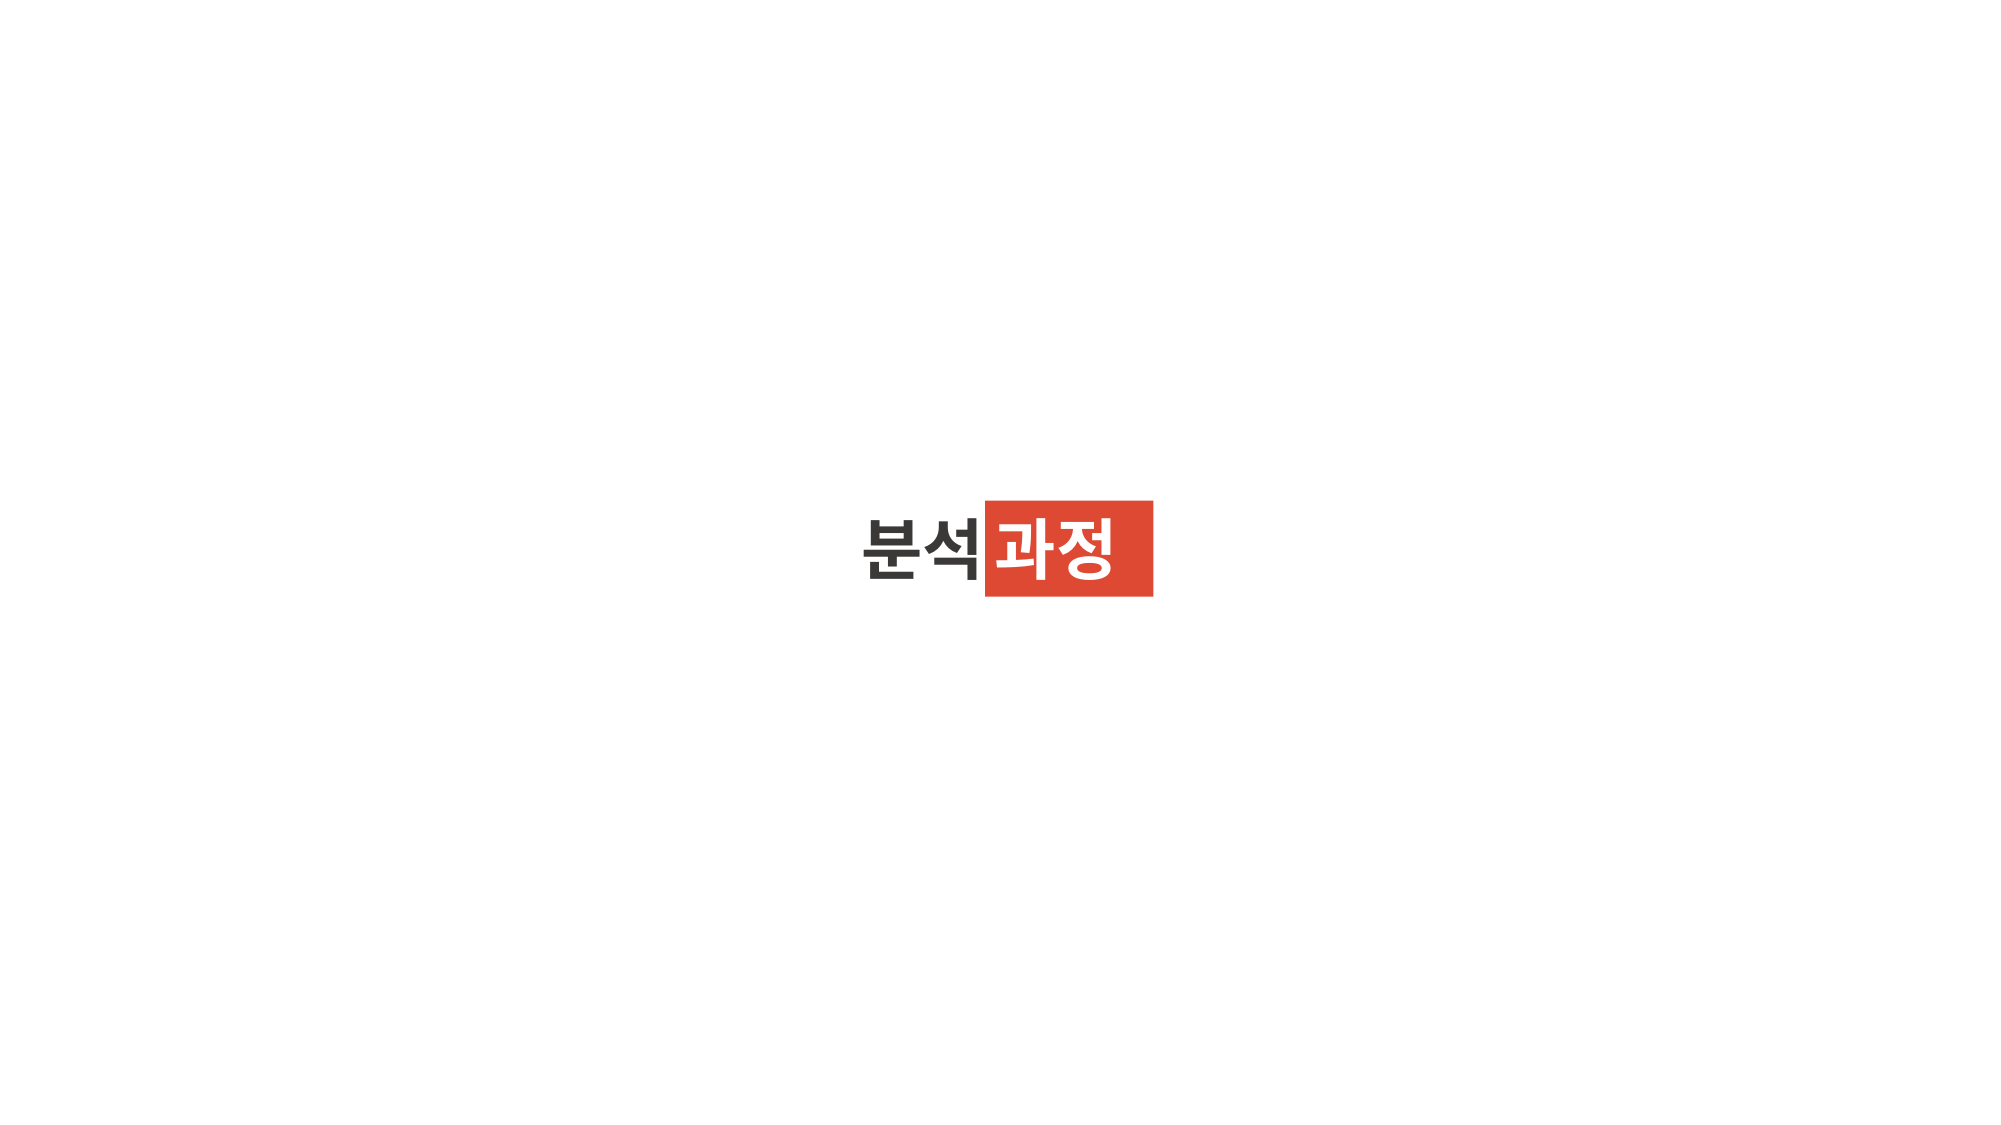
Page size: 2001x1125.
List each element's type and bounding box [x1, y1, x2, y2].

text_box [846, 500, 1154, 597]
